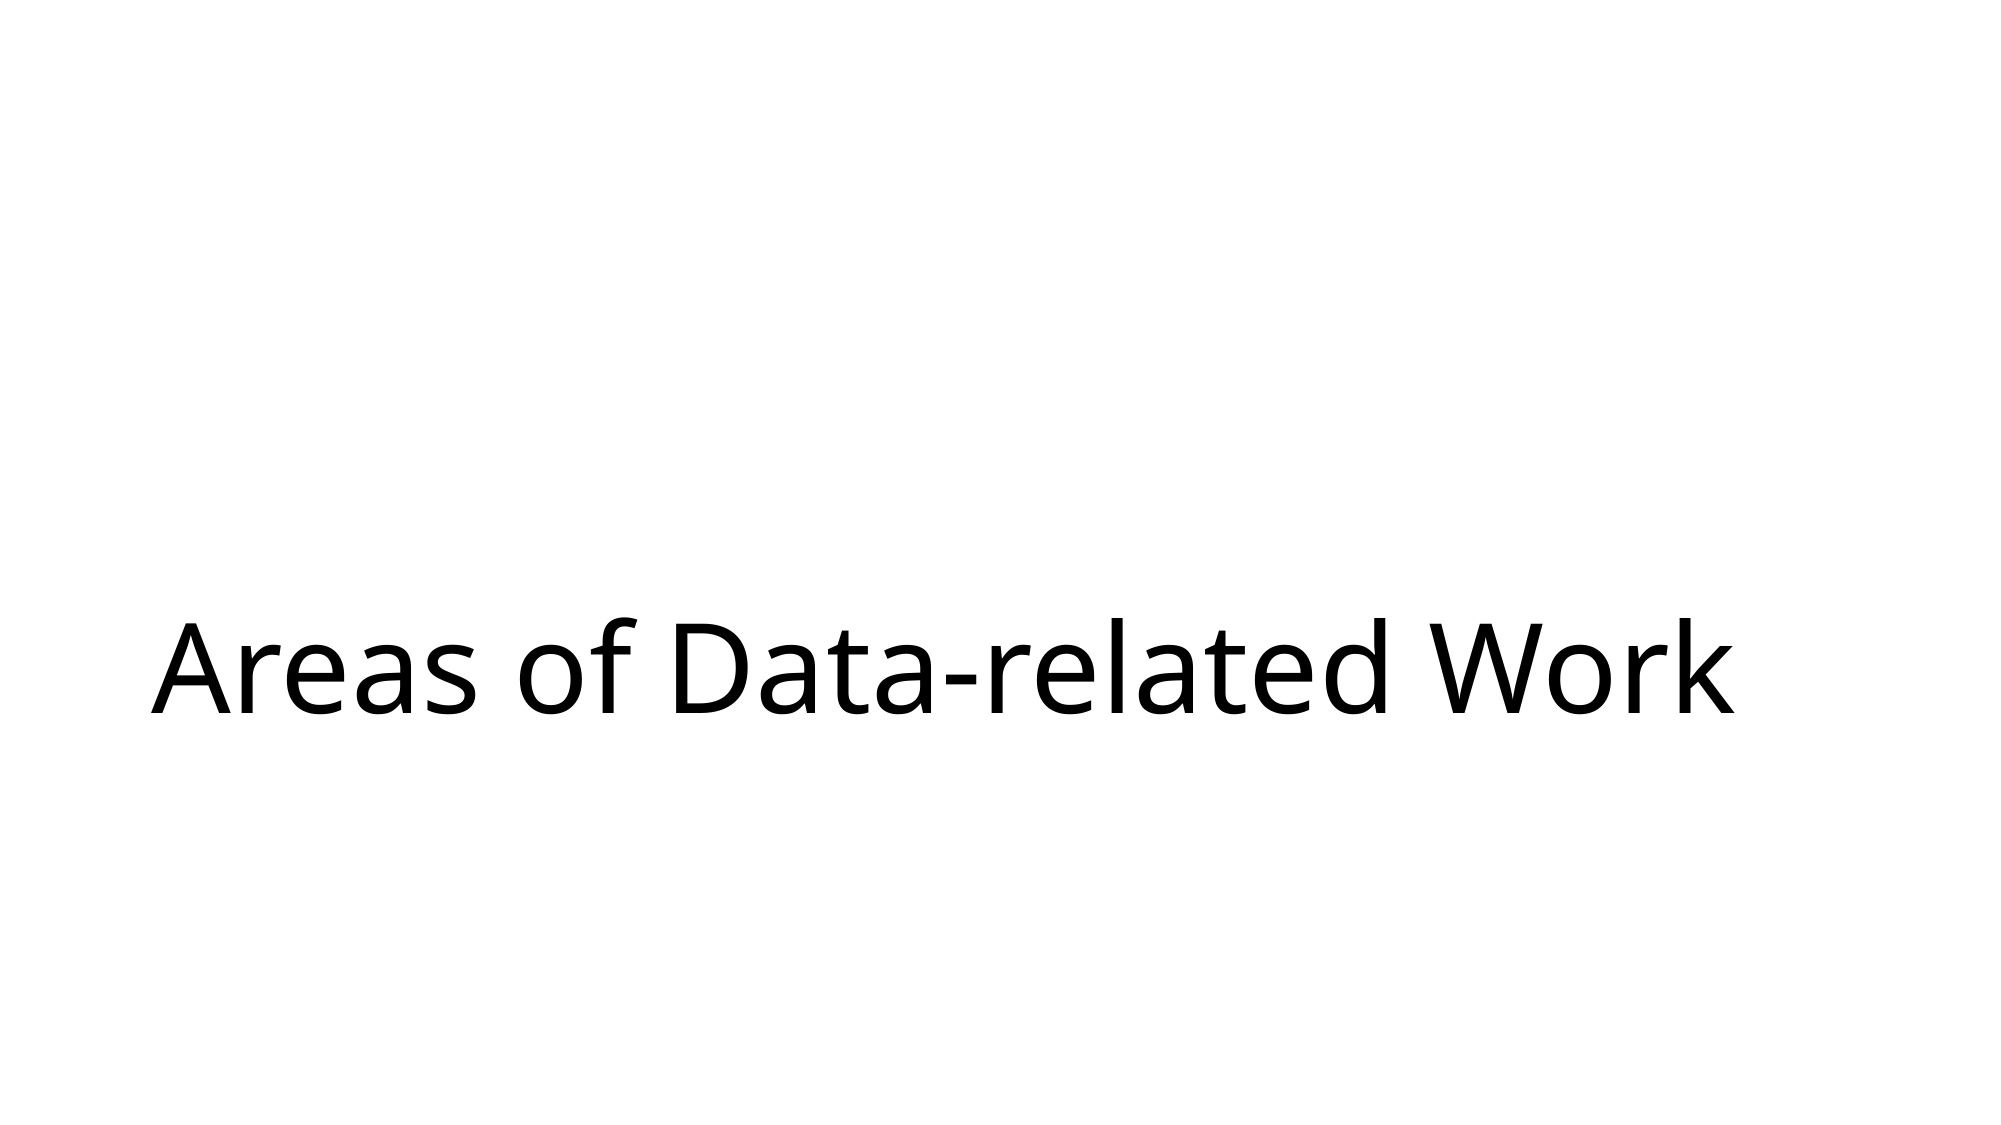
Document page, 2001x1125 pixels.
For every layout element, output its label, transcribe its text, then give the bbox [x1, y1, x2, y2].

title Areas of Data-related Work [136, 280, 1862, 749]
